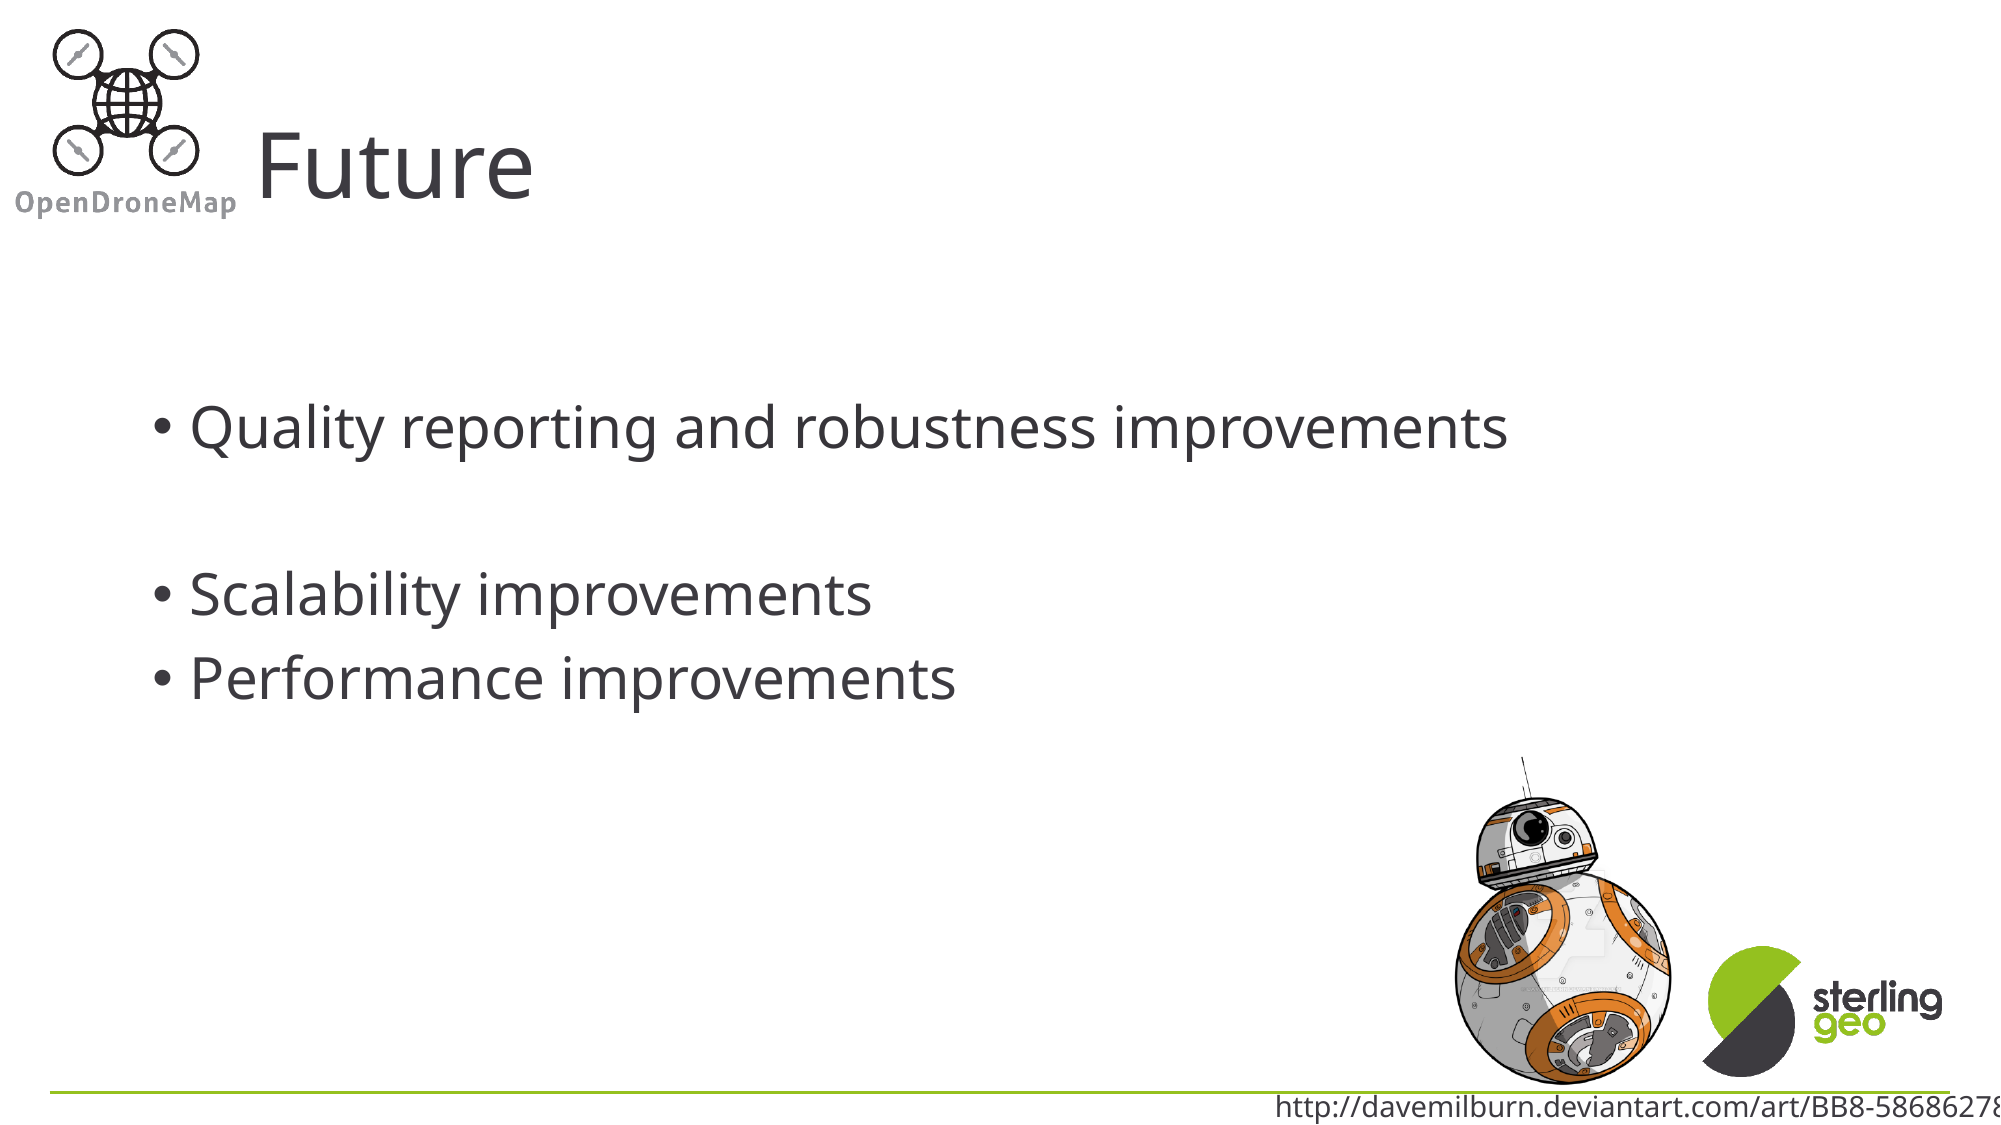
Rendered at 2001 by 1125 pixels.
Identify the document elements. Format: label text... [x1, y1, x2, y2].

picture [9, 19, 240, 222]
picture [1442, 741, 1700, 1107]
text_box http://davemilburn.deviantart.com/art/BB8-586862785 [1259, 1080, 2000, 1125]
list Quality reporting and robustness improvements Scalability improvements Performance improvements [137, 299, 1863, 1014]
picture [1702, 946, 1942, 1077]
title Future [239, 59, 1863, 278]
